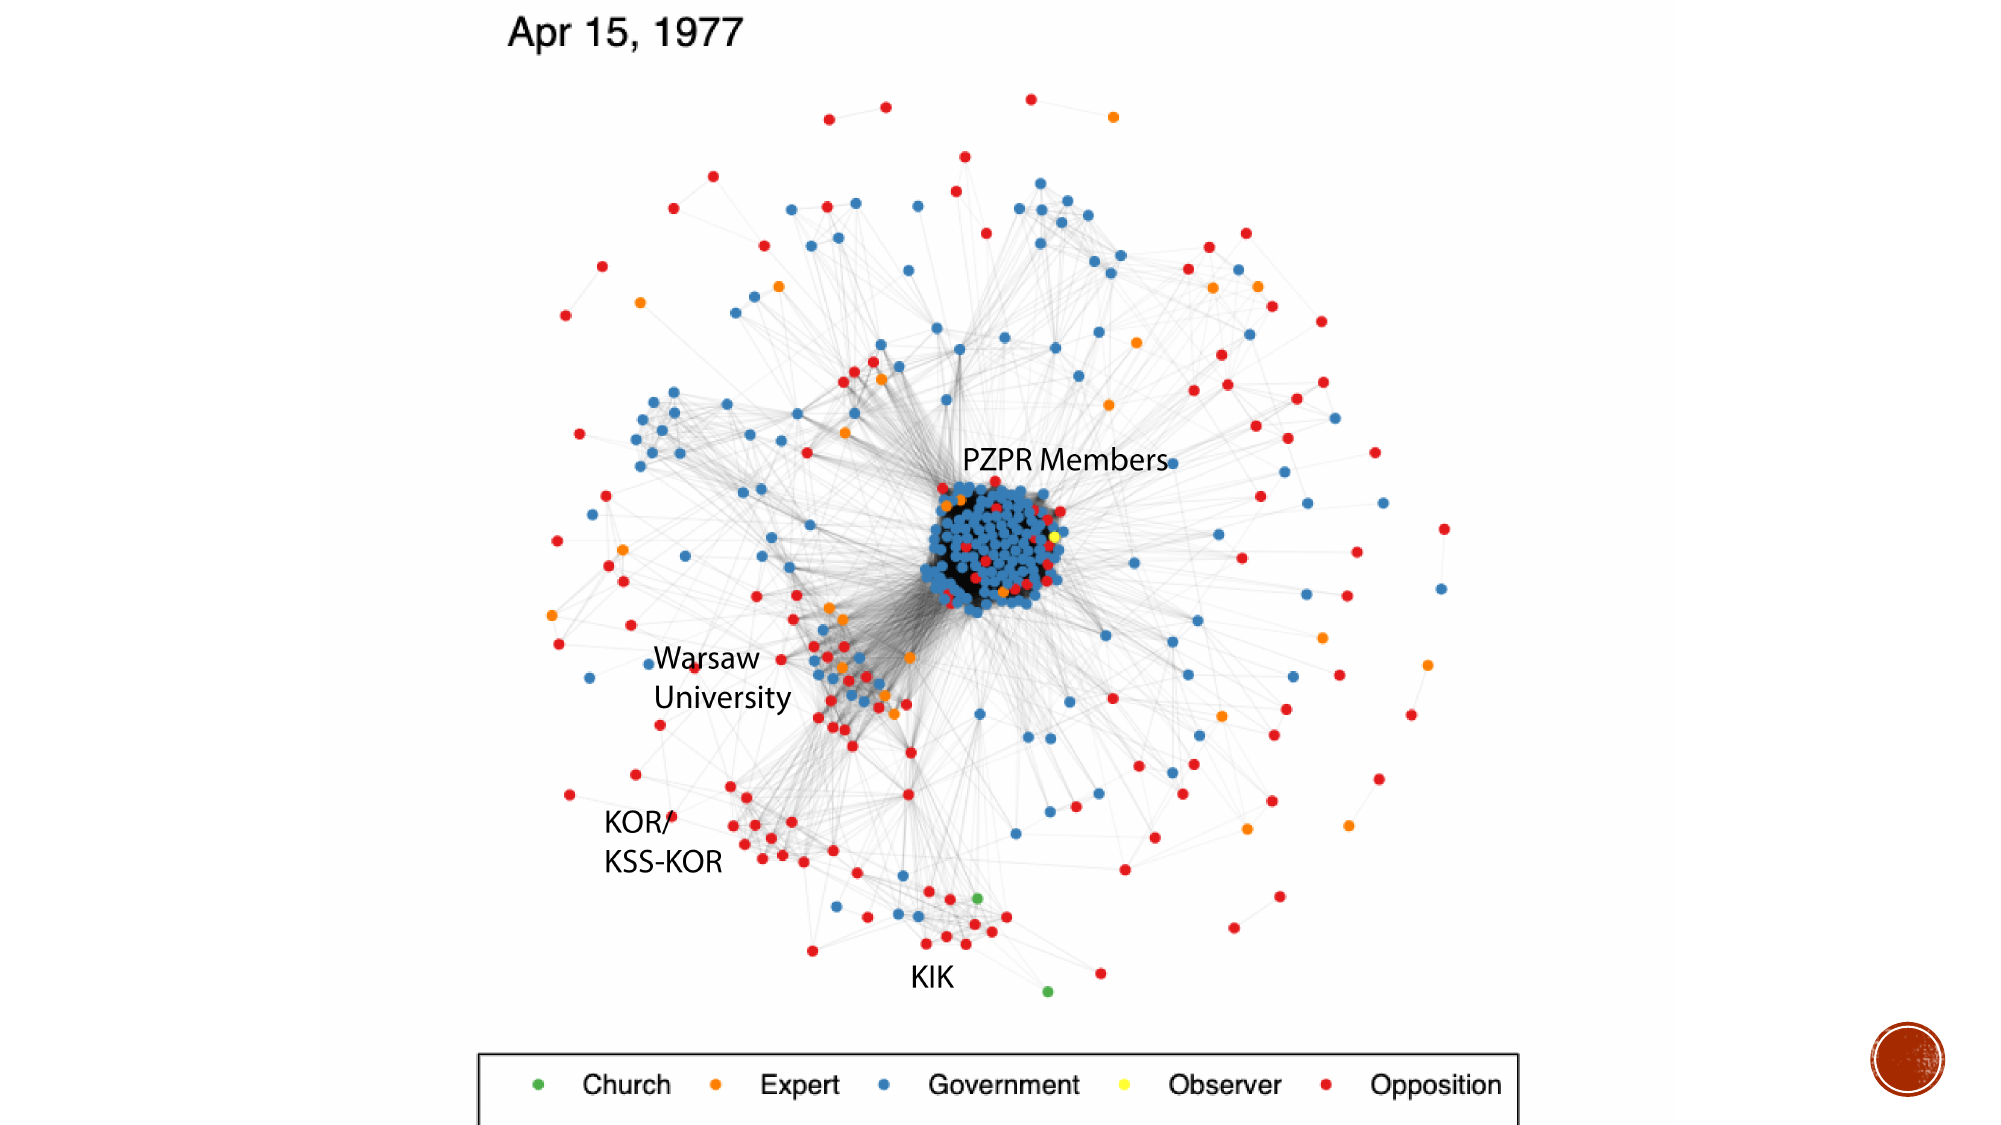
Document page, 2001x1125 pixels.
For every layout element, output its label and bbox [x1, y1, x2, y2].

picture [321, 0, 1675, 1125]
